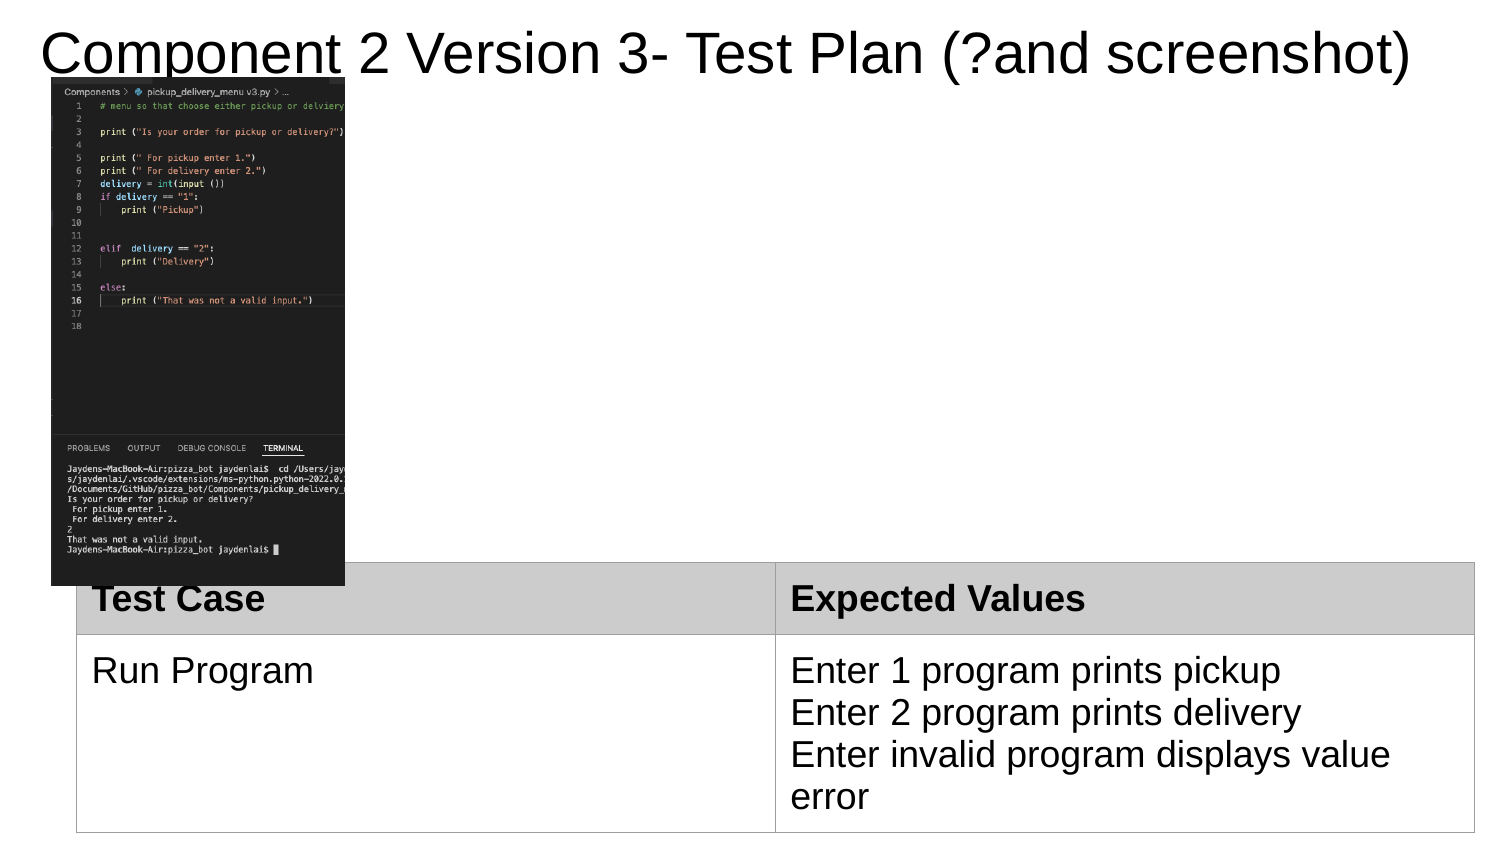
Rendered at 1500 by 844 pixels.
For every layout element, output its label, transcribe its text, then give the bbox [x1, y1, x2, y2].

table_cell Enter 1 program prints pickup Enter 2 program prints delivery Enter invalid program displays value error [776, 635, 1474, 832]
table_cell Run Program [77, 635, 775, 832]
picture [50, 77, 345, 586]
table_header Expected Values [776, 563, 1474, 634]
title Component 2 Version 3- Test Plan (?and screenshot) [25, 0, 1475, 94]
table_header Test Case [77, 563, 775, 634]
